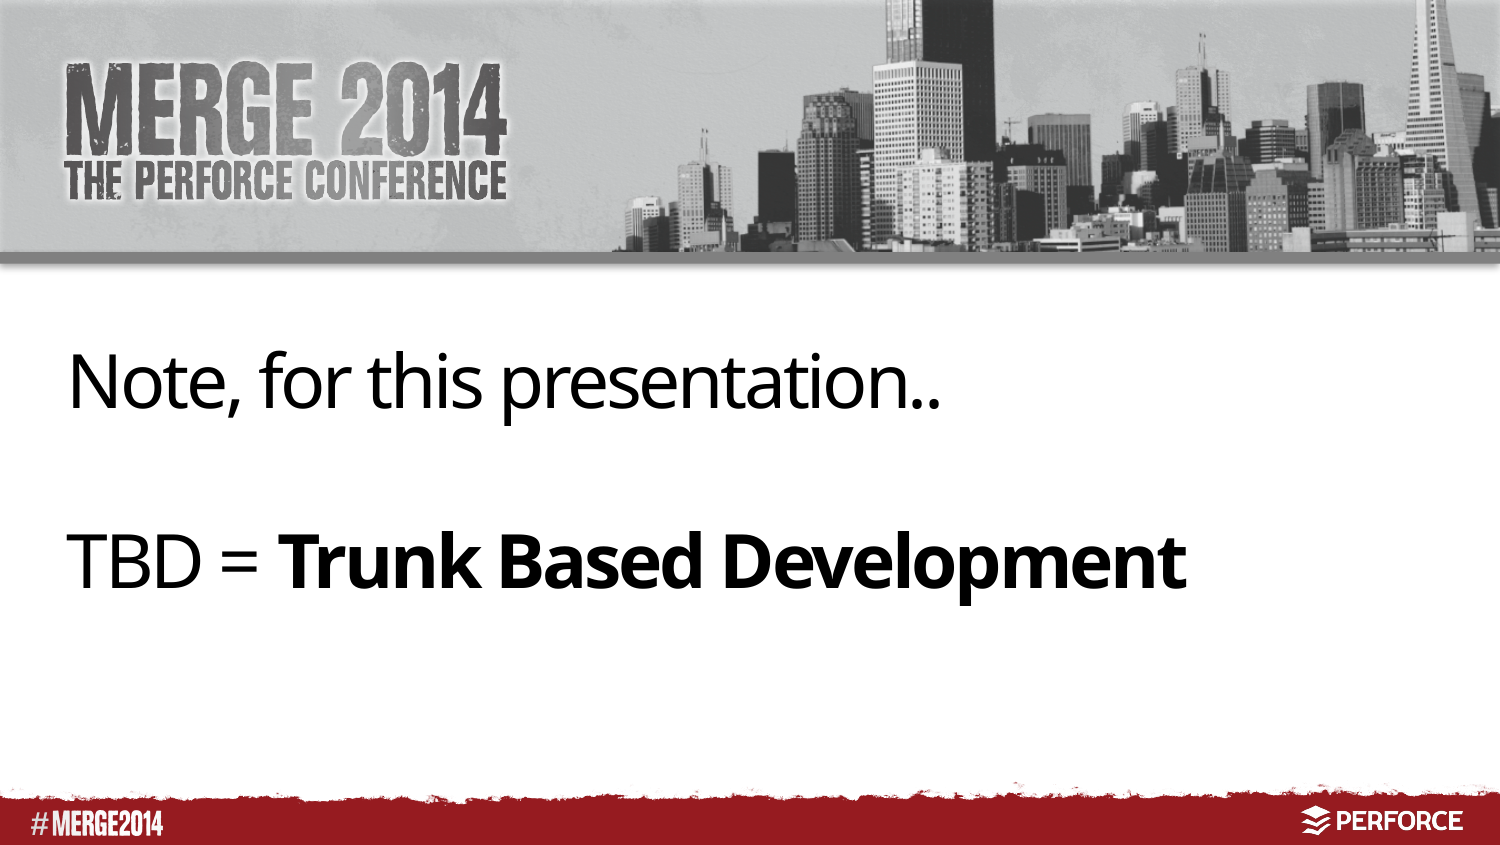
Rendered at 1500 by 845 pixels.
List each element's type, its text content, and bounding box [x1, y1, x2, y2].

picture [244, 0, 1500, 252]
picture [0, 780, 1500, 845]
title Note, for this presentation.. TBD = Trunk Based Development [51, 326, 1469, 742]
